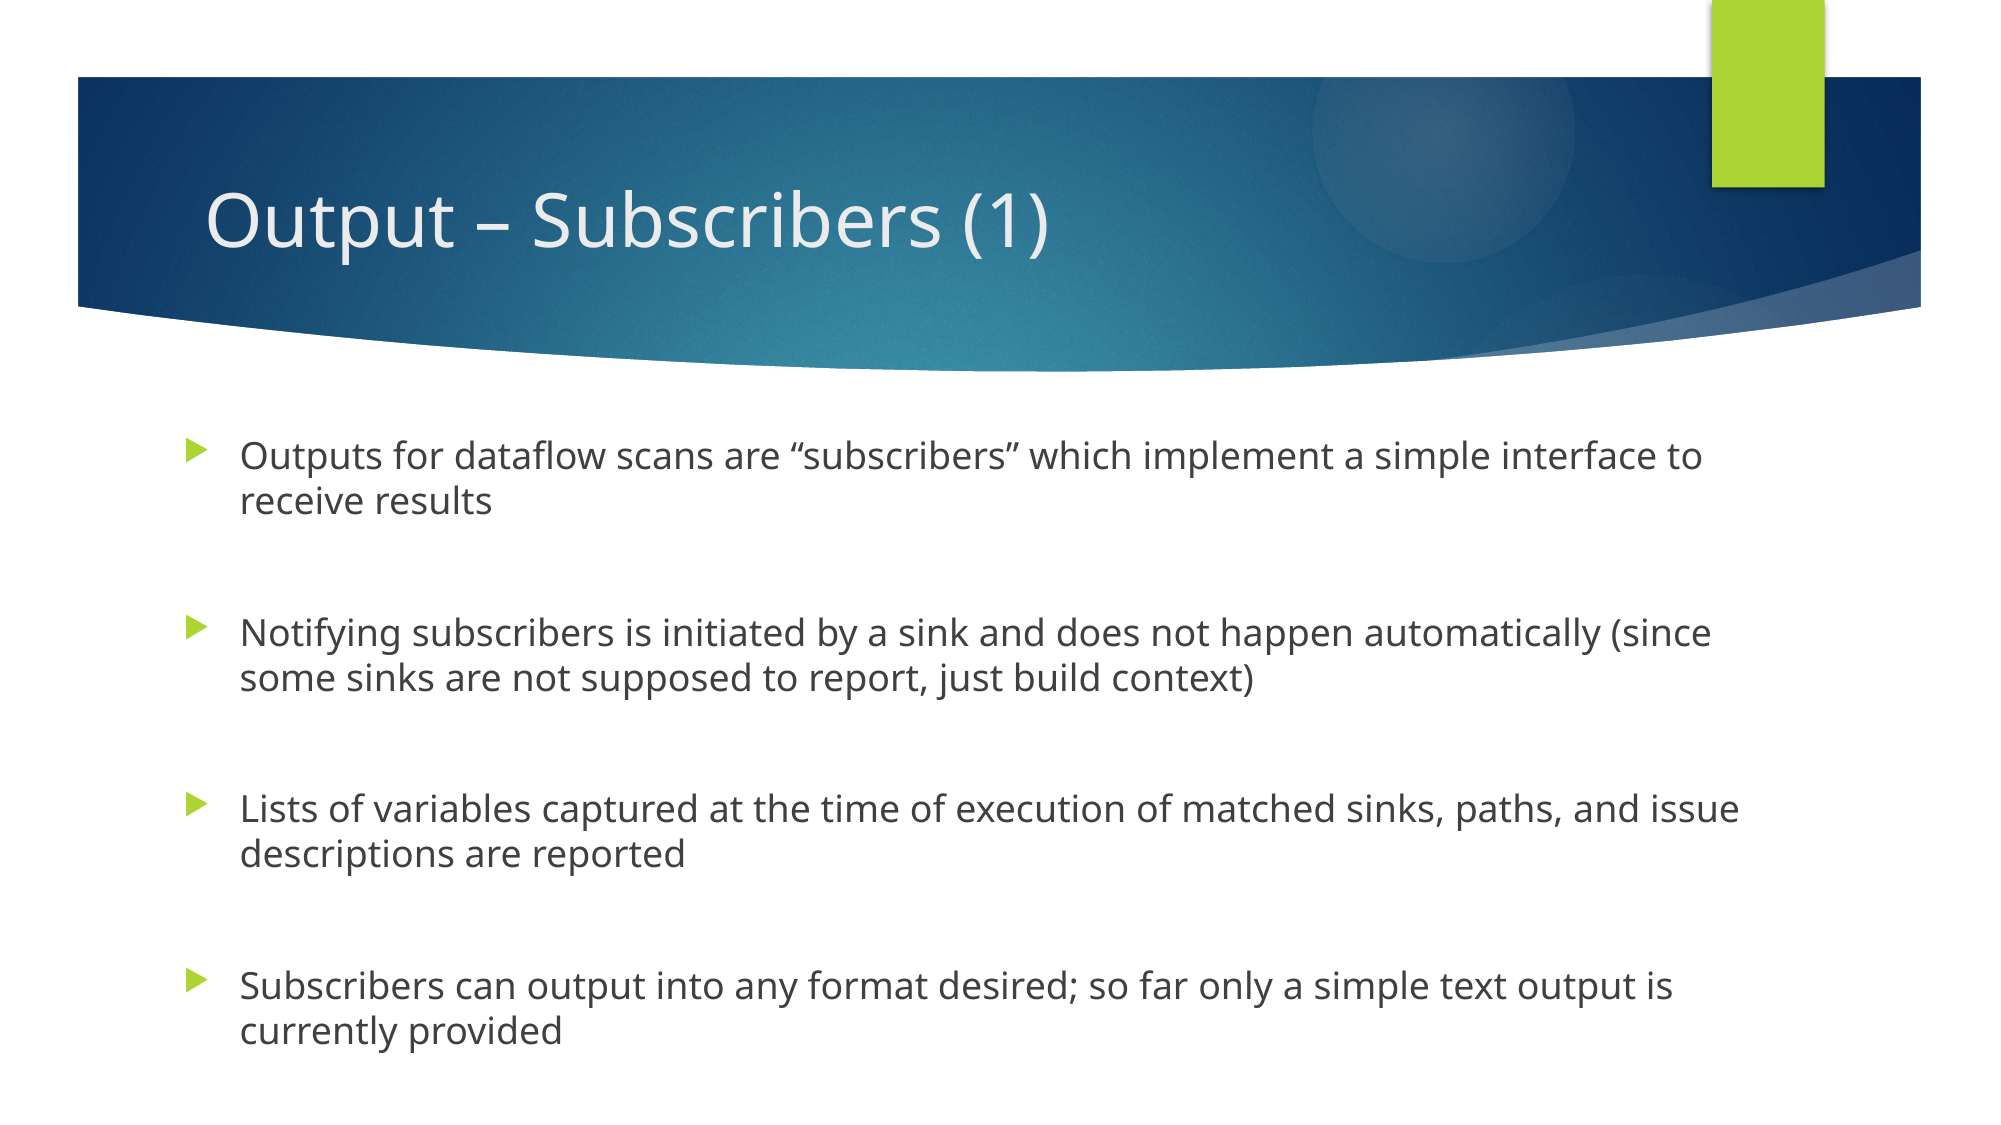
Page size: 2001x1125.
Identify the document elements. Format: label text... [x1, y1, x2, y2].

title Output – Subscribers (1) [189, 159, 1627, 276]
list Outputs for dataflow scans are “subscribers” which implement a simple interface to receive results Notifying subscribers is initiated by a sink and does not happen automatically (since some sinks are not supposed to report, just build context) Lists of variables captured at the time of execution of matched sinks, paths, and issue descriptions are reported Subscribers can output into any format desired; so far only a simple text output is currently provided [168, 424, 1803, 1066]
